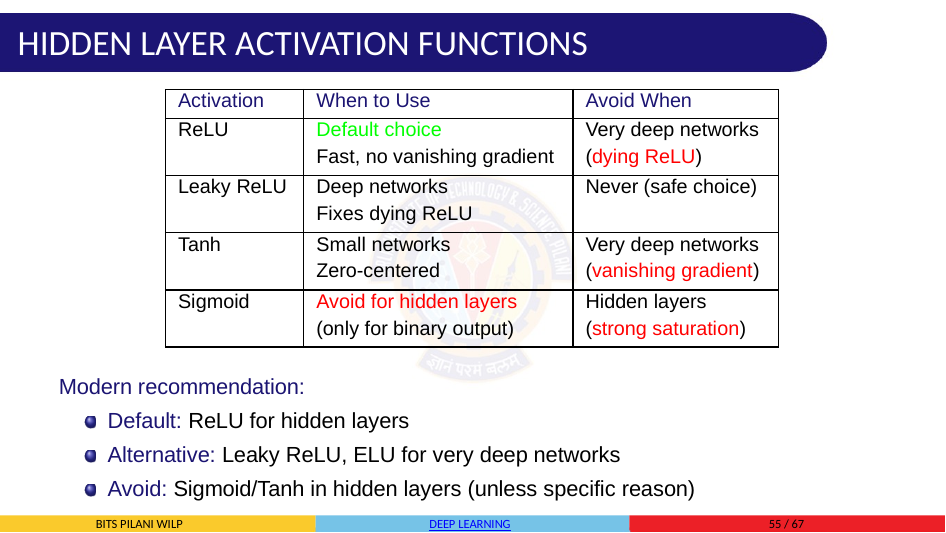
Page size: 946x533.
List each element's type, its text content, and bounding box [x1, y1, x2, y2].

table_cell ReLU [166, 119, 303, 175]
table_header Avoid When [574, 90, 778, 118]
table_cell Deep networks Fixes dying ReLU [304, 176, 572, 232]
table_cell Hidden layers (strong saturation) [574, 291, 778, 346]
table_cell Small networks Zero-centered [304, 233, 572, 289]
table_cell Sigmoid [166, 291, 303, 346]
text_box Modern recommendation: Default: ReLU for hidden layers Alternative: Leaky ReLU, ELU for very deep networks Avoid: Sigmoid/Tanh in hidden layers (unless specific reason) [56, 362, 718, 501]
table_cell Leaky ReLU [166, 176, 303, 232]
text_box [83, 416, 96, 497]
table_cell Very deep networks (dying ReLU) [574, 119, 778, 175]
table_cell Very deep networks (vanishing gradient) [574, 233, 778, 289]
table_header When to Use [304, 90, 572, 118]
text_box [0, 515, 946, 531]
table_cell Default choice Fast, no vanishing gradient [304, 119, 572, 175]
table_header Activation [166, 90, 303, 118]
table_cell Never (safe choice) [574, 176, 778, 232]
table_cell Avoid for hidden layers (only for binary output) [304, 291, 572, 346]
table_cell Tanh [166, 233, 303, 289]
title Hidden Layer Activation Functions [15, 17, 886, 110]
picture [0, 13, 945, 515]
